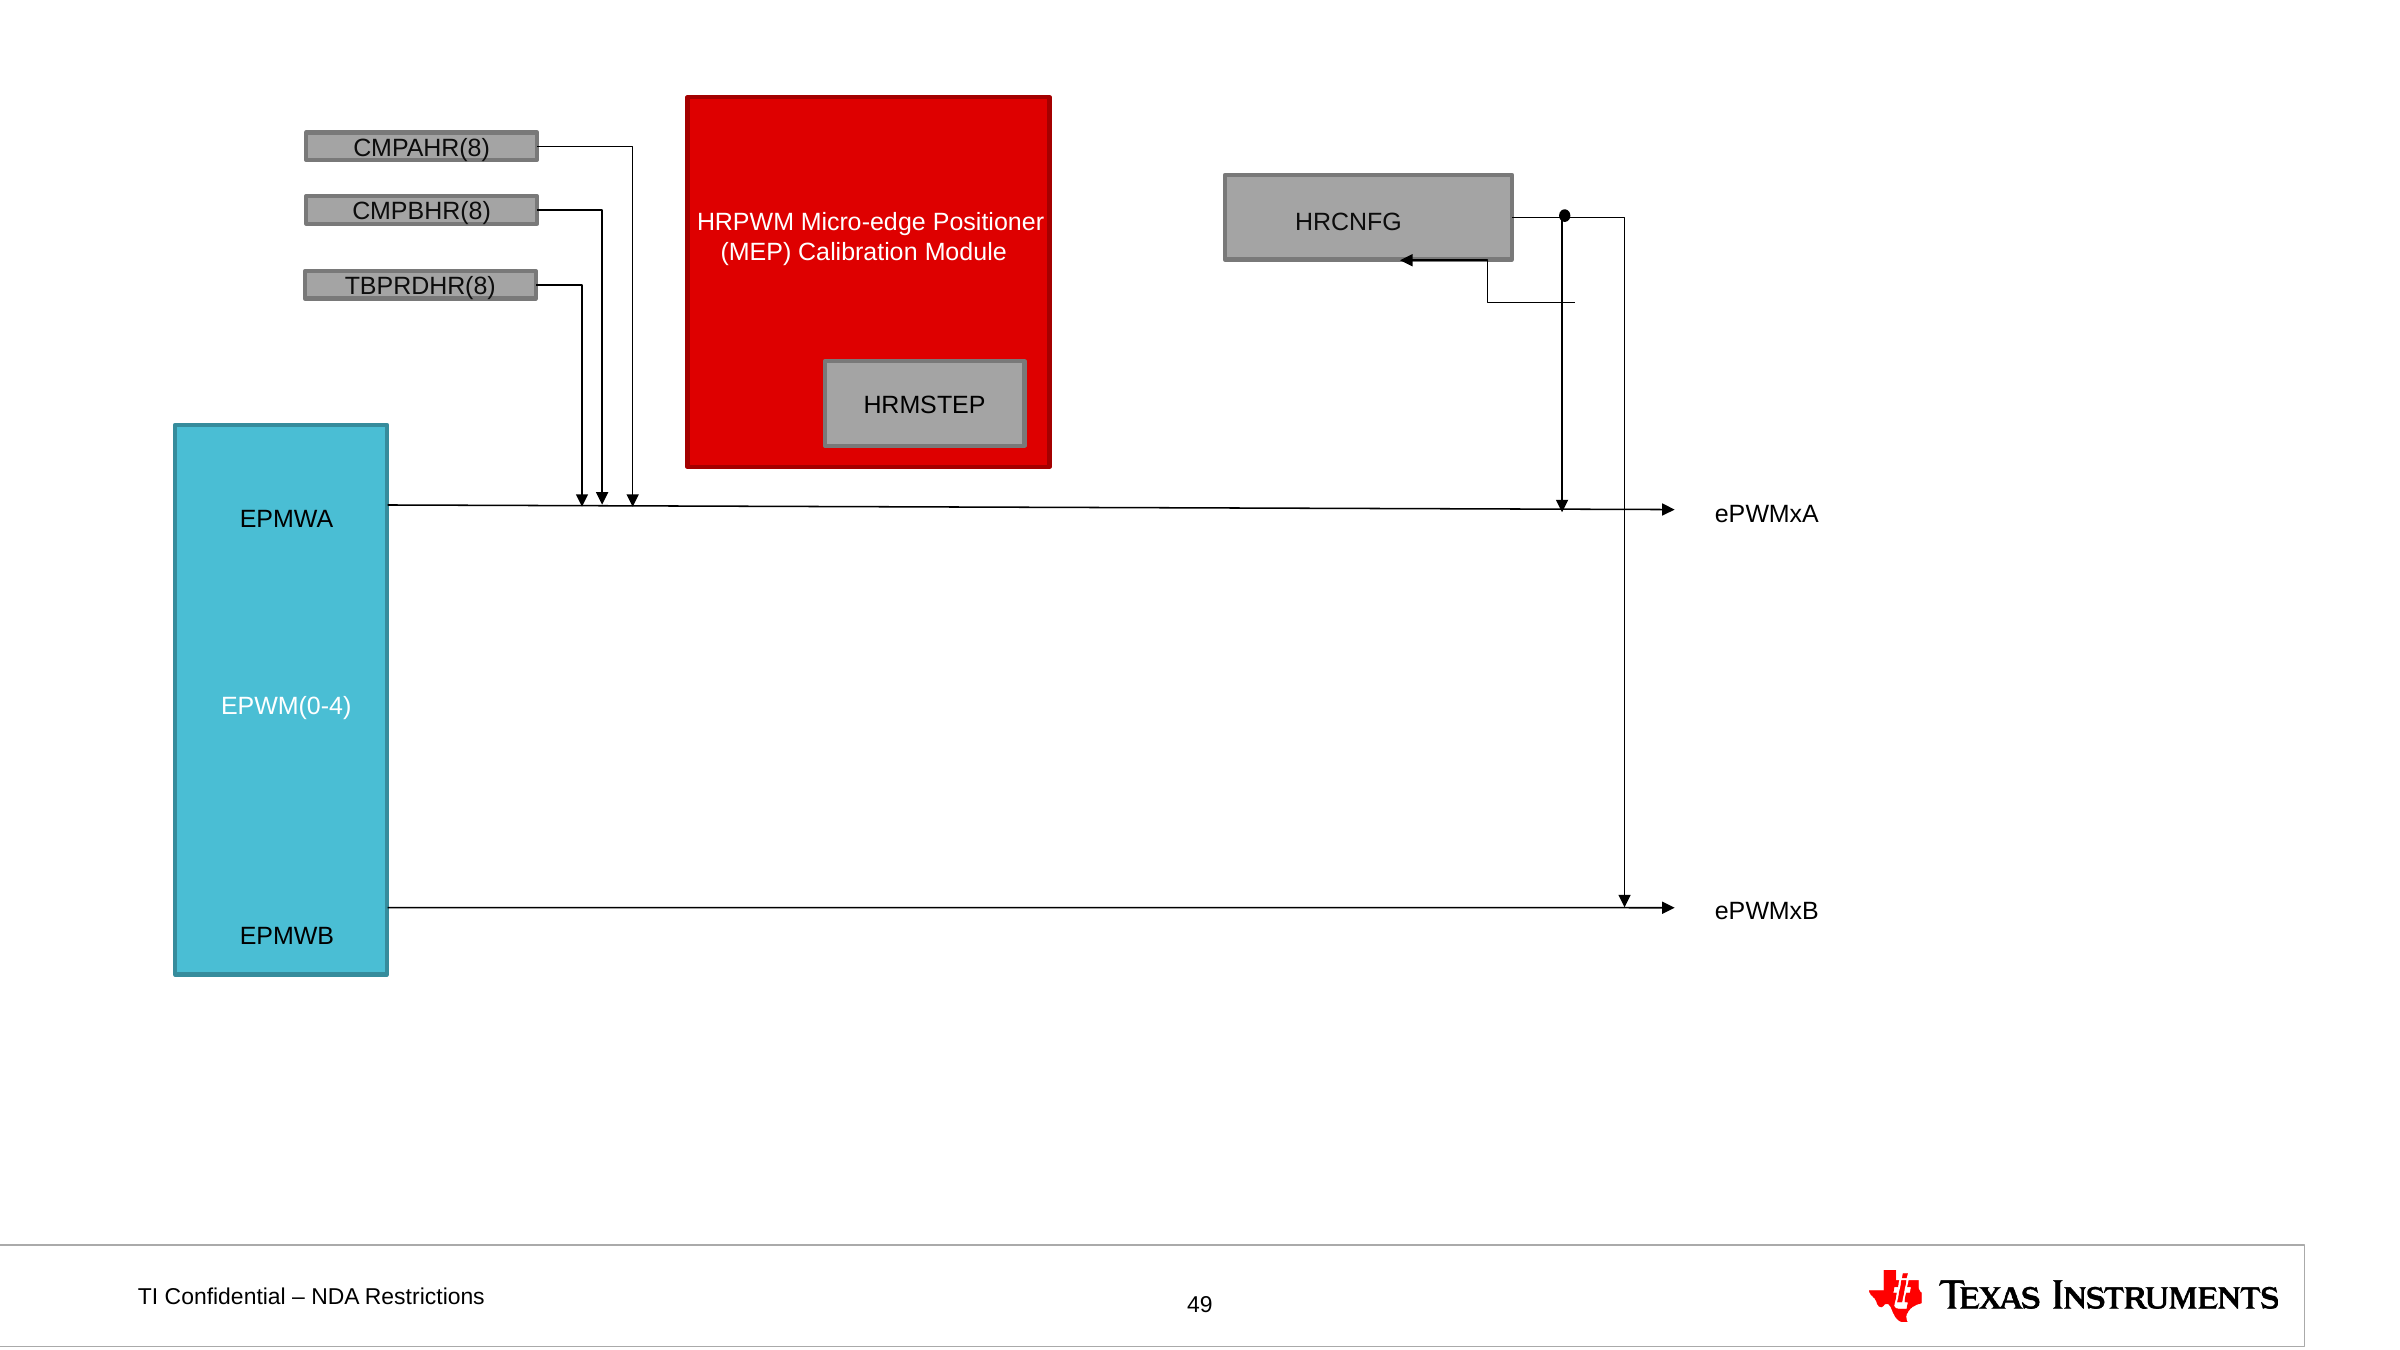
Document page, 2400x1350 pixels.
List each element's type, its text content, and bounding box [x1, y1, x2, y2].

text_box [536, 284, 589, 507]
text_box [537, 146, 639, 507]
text_box [685, 95, 1052, 198]
text_box [1559, 209, 1571, 222]
text_box CMPBHR(8) [304, 194, 539, 226]
text_box EPMWA [225, 469, 388, 539]
text_box [1625, 503, 1675, 516]
text_box [1555, 222, 1569, 513]
text_box TBPRDHR(8) [303, 269, 538, 301]
picture [1869, 1270, 2278, 1322]
text_box 49 [919, 1279, 1480, 1320]
text_box HRMSTEP [823, 359, 1027, 448]
text_box EPMWB [225, 887, 388, 957]
text_box ePWMxA [1699, 489, 1887, 535]
text_box [1400, 254, 1561, 303]
text_box HRPWM Micro-edge Positioner (MEP) Calibration Module [677, 198, 1065, 303]
text_box [1625, 901, 1675, 914]
text_box [685, 303, 1052, 469]
text_box ePWMxB [1699, 887, 1887, 932]
text_box [1571, 217, 1631, 908]
text_box [537, 209, 609, 505]
text_box CMPAHR(8) [304, 130, 539, 162]
text_box EPWM(0-4) [173, 423, 389, 977]
text_box HRCNFG [1223, 173, 1514, 262]
